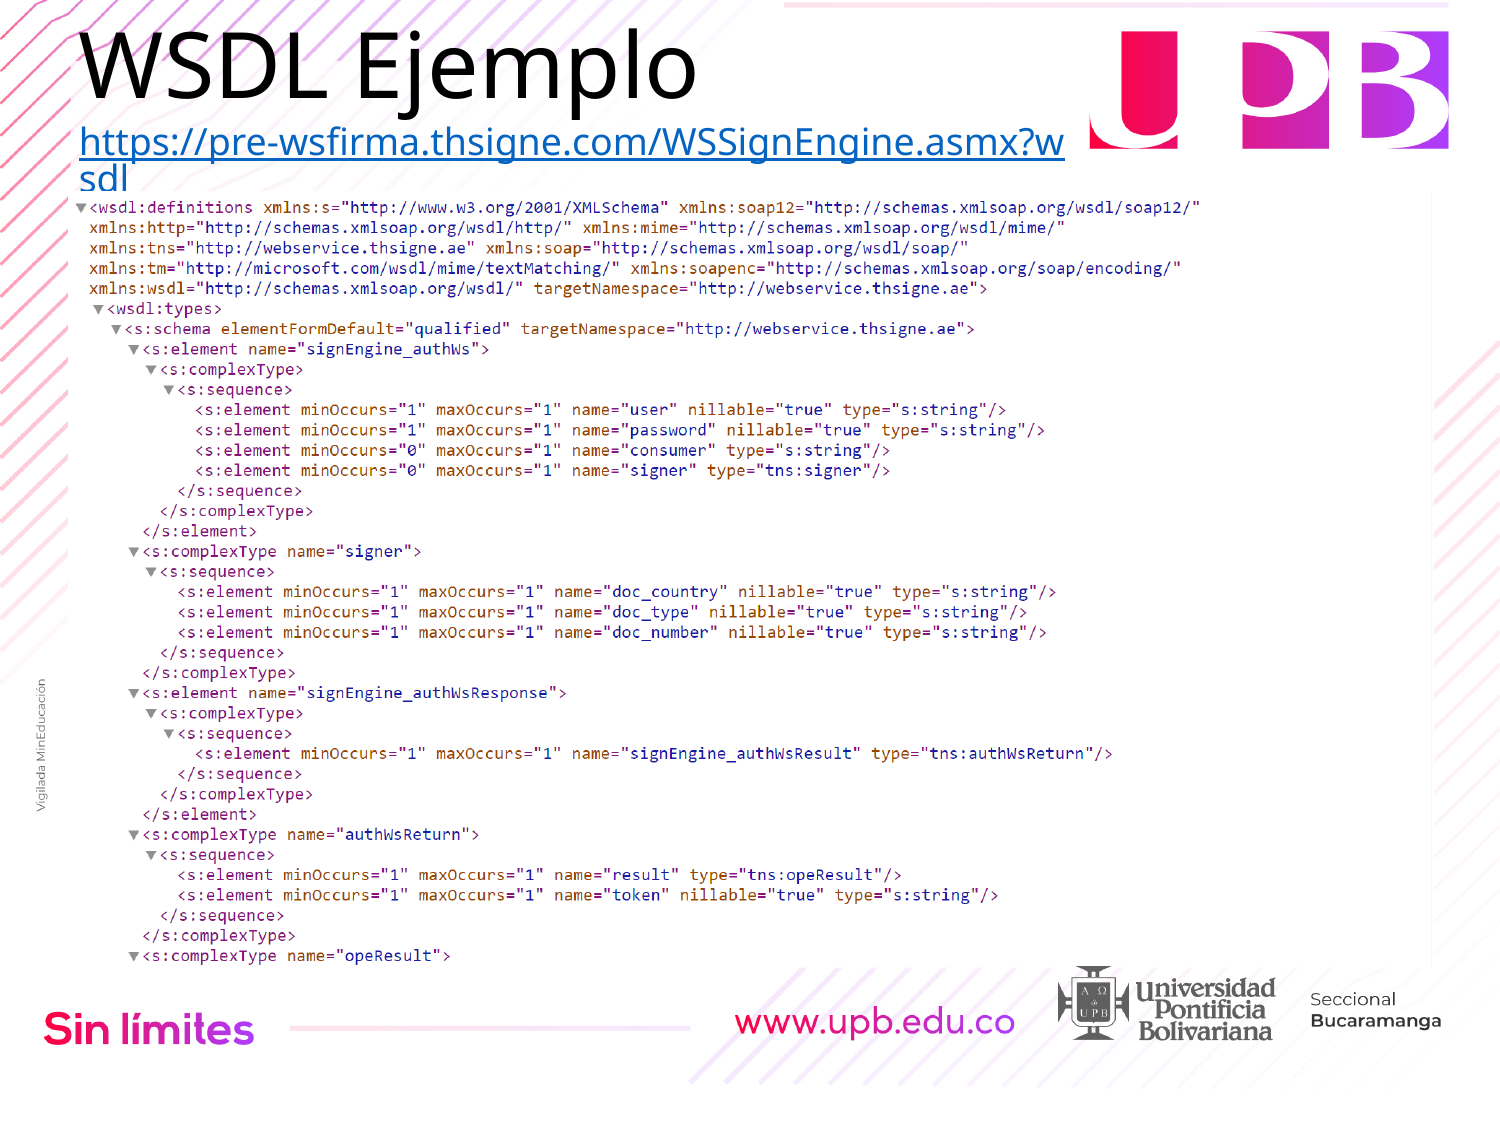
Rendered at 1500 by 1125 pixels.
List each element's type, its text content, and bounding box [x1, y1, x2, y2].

title WSDL Ejemplo https://pre-wsfirma.thsigne.com/WSSignEngine.asmx?wsdl [63, 0, 1089, 191]
list [63, 191, 1437, 1051]
picture [0, 0, 1500, 1091]
